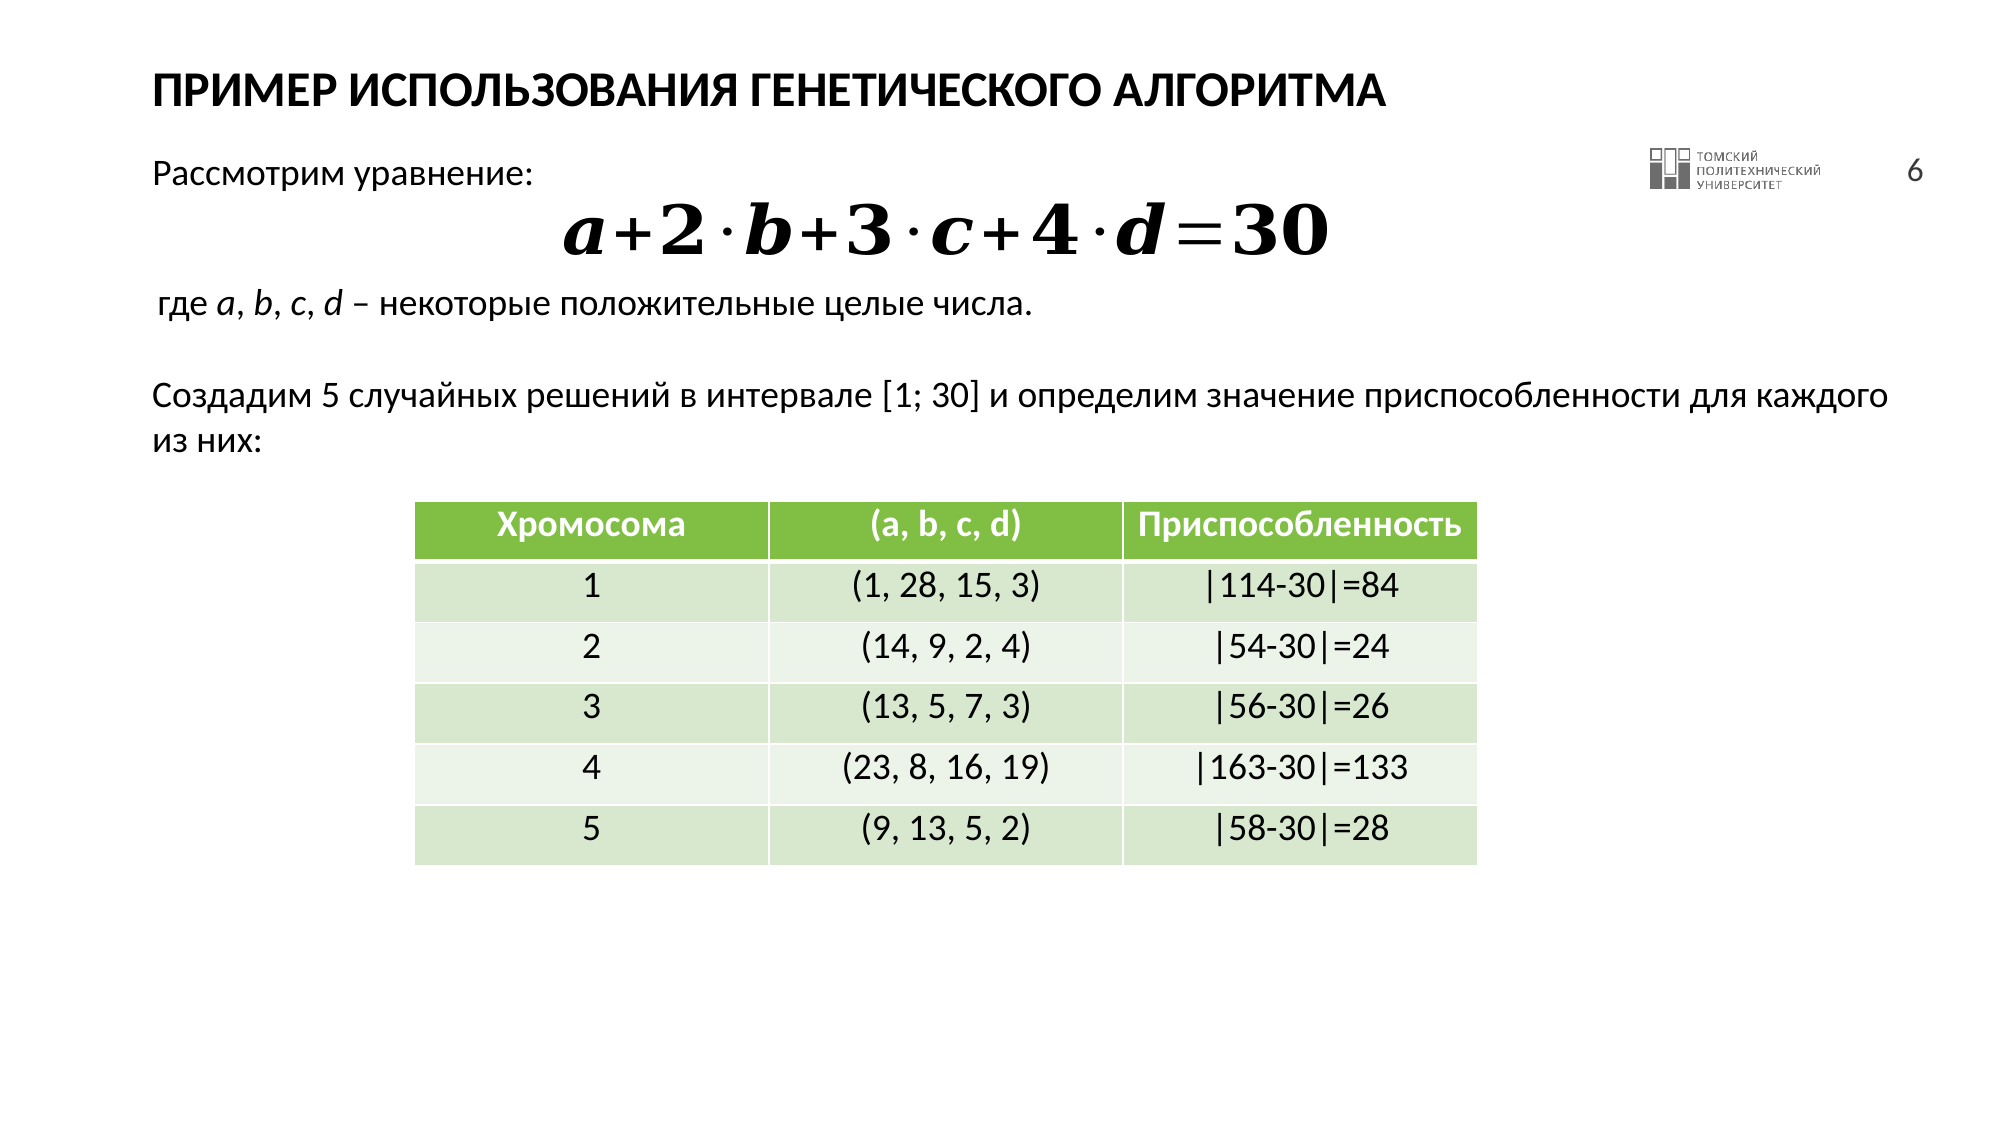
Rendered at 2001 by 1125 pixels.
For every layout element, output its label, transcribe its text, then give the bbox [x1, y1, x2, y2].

table_cell (1, 28, 15, 3) [770, 564, 1122, 622]
table_cell |56-30|=26 [1124, 684, 1477, 743]
table_cell (23, 8, 16, 19) [770, 745, 1122, 804]
table_cell 1 [415, 564, 768, 622]
text_box Создадим 5 случайных решений в интервале [1; 30] и определим значение приспособленности для каждого из них: [137, 362, 1932, 468]
table_header (a, b, c, d) [770, 502, 1122, 559]
table_cell |163-30|=133 [1124, 745, 1477, 804]
text_box где a, b, c, d – некоторые положительные целые числа. [142, 270, 1049, 331]
table_cell (14, 9, 2, 4) [770, 623, 1122, 682]
title ПРИМЕР ИСПОЛЬЗОВАНИЯ ГЕНЕТИЧЕСКОГО АЛГОРИТМА [137, 24, 1755, 156]
table_cell 4 [415, 745, 768, 804]
table_cell 3 [415, 684, 768, 743]
picture [1650, 148, 1820, 189]
table_header Приспособленность [1124, 502, 1477, 559]
table_cell |58-30|=28 [1124, 806, 1477, 865]
text_box Рассмотрим уравнение: [137, 140, 972, 200]
table_cell |114-30|=84 [1124, 564, 1477, 622]
table_cell 2 [415, 623, 768, 682]
table_cell (13, 5, 7, 3) [770, 684, 1122, 743]
table_cell 5 [415, 806, 768, 865]
table_cell (9, 13, 5, 2) [770, 806, 1122, 865]
table_header Хромосома [415, 502, 768, 559]
table_cell |54-30|=24 [1124, 623, 1477, 682]
